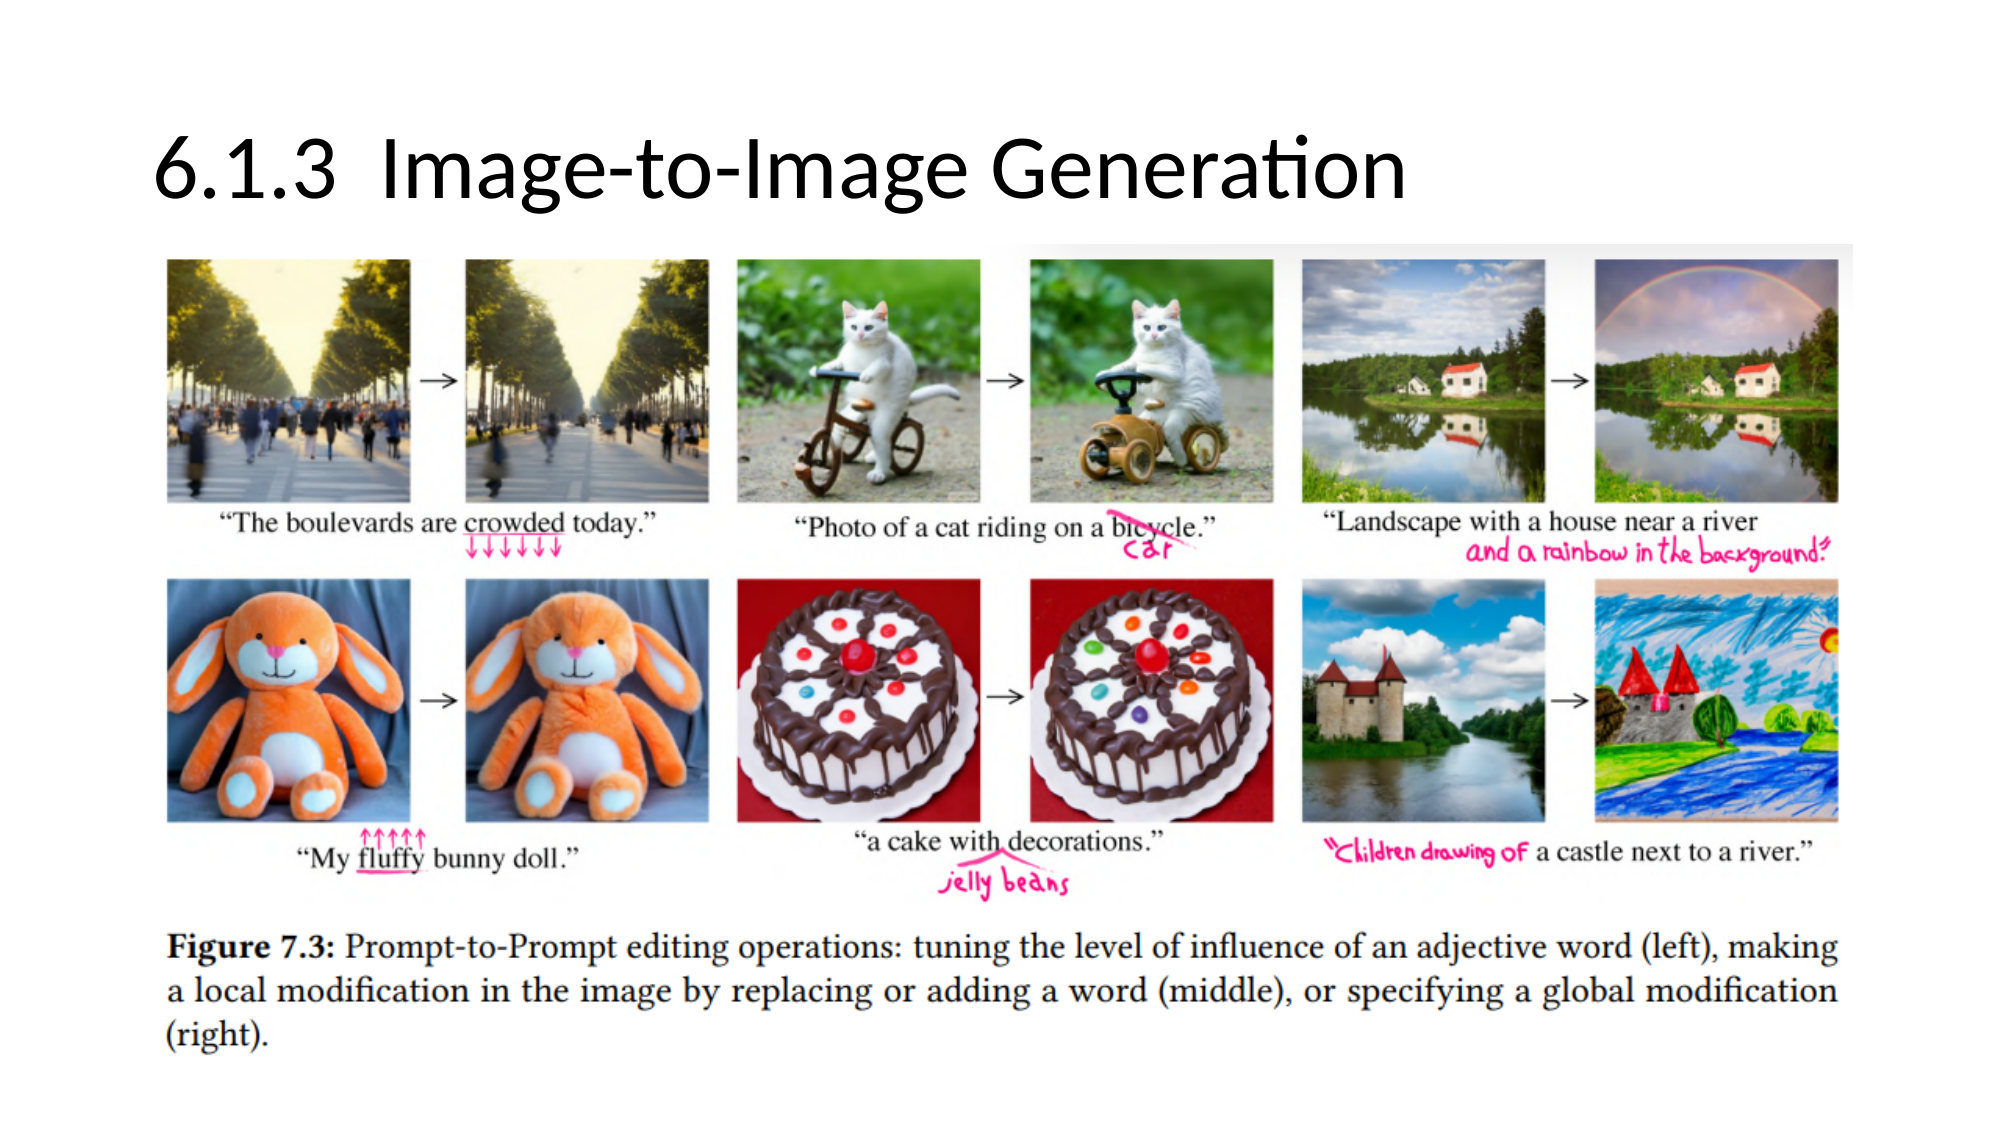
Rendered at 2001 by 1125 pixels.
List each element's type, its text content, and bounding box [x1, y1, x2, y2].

picture [147, 244, 1853, 1066]
title 6.1.3 Image-to-Image Generation [137, 59, 1863, 278]
